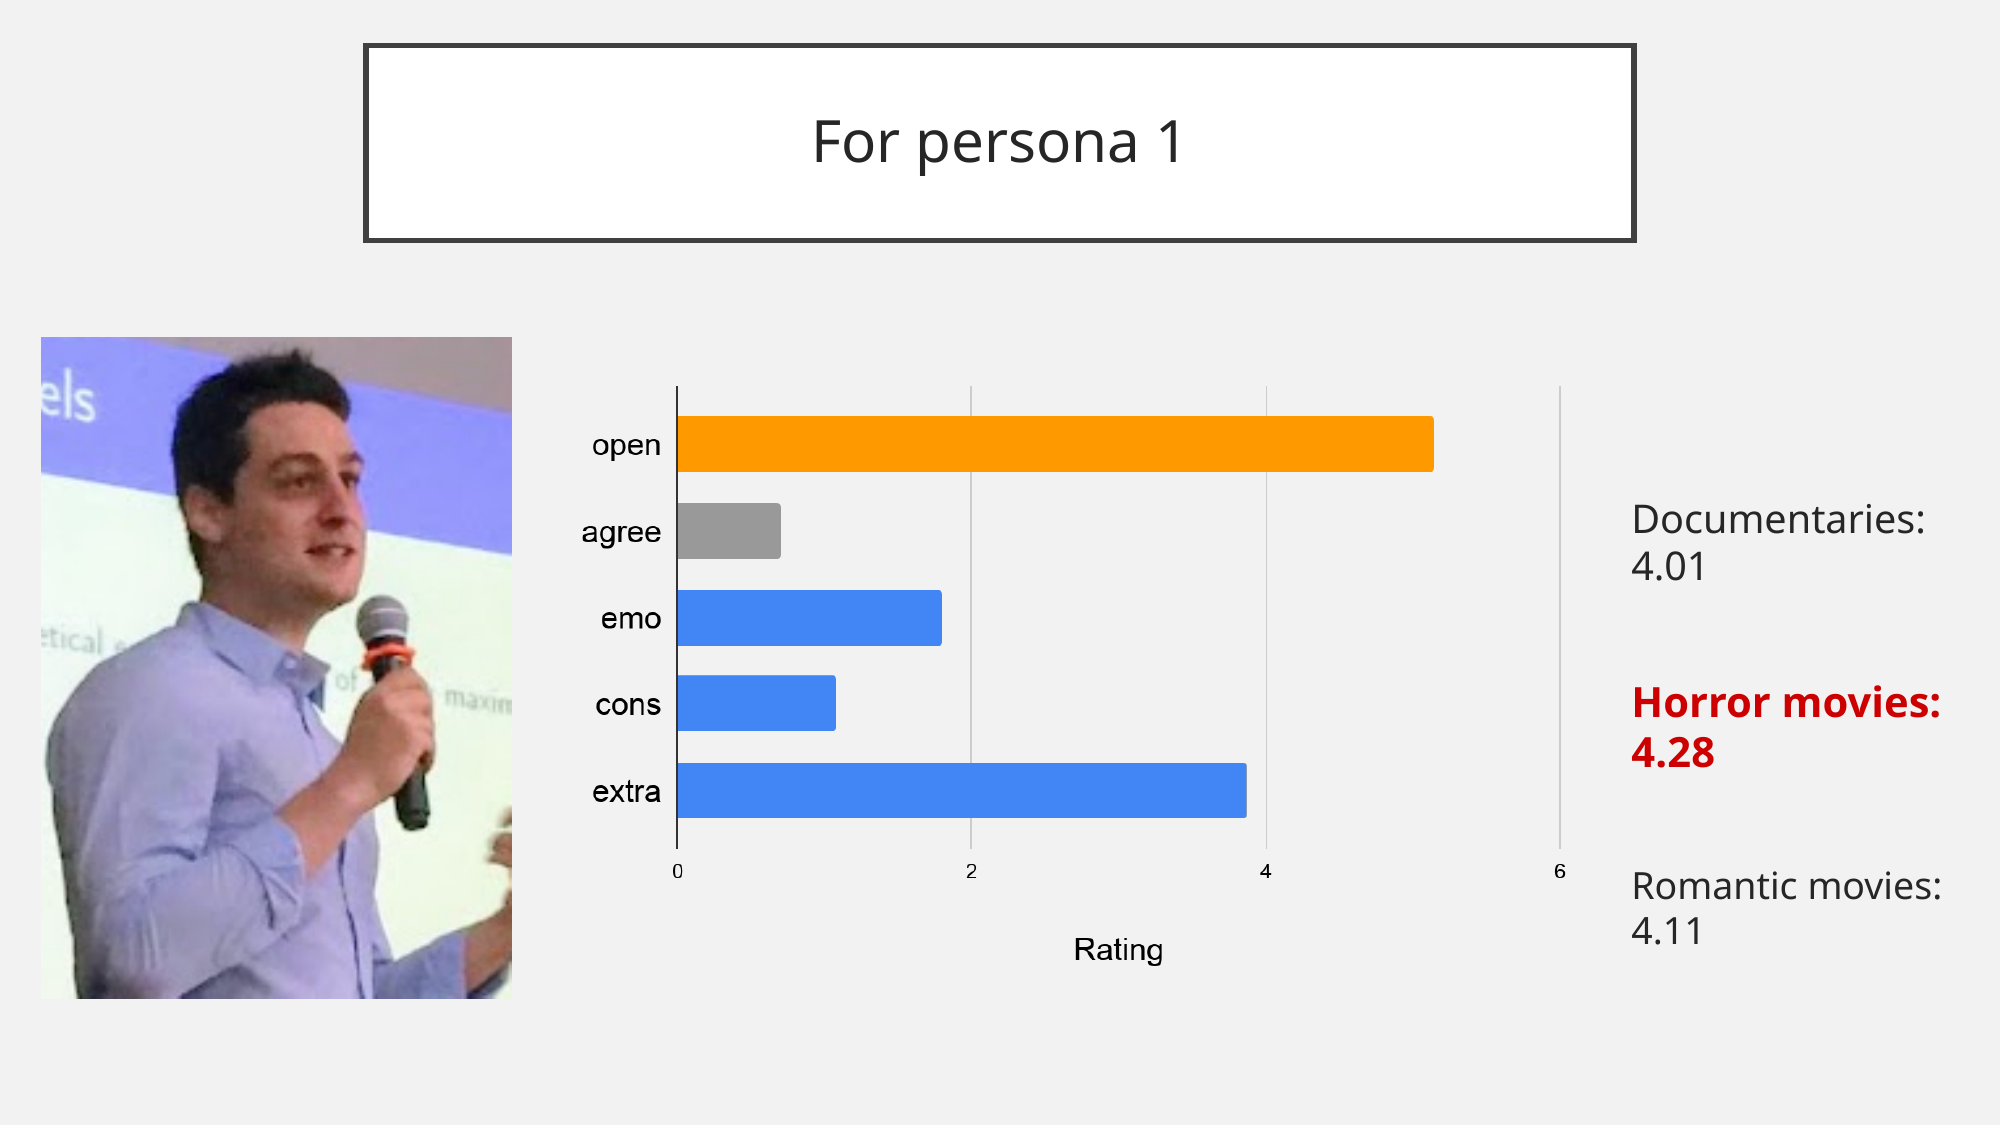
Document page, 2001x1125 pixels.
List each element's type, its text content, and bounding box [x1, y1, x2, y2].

title For persona 1 [363, 43, 1637, 243]
list Documentaries: 4.01 Horror movies: 4.28 Romantic movies: 4.11 [1616, 420, 1975, 999]
picture [549, 353, 1593, 999]
picture [41, 336, 513, 999]
